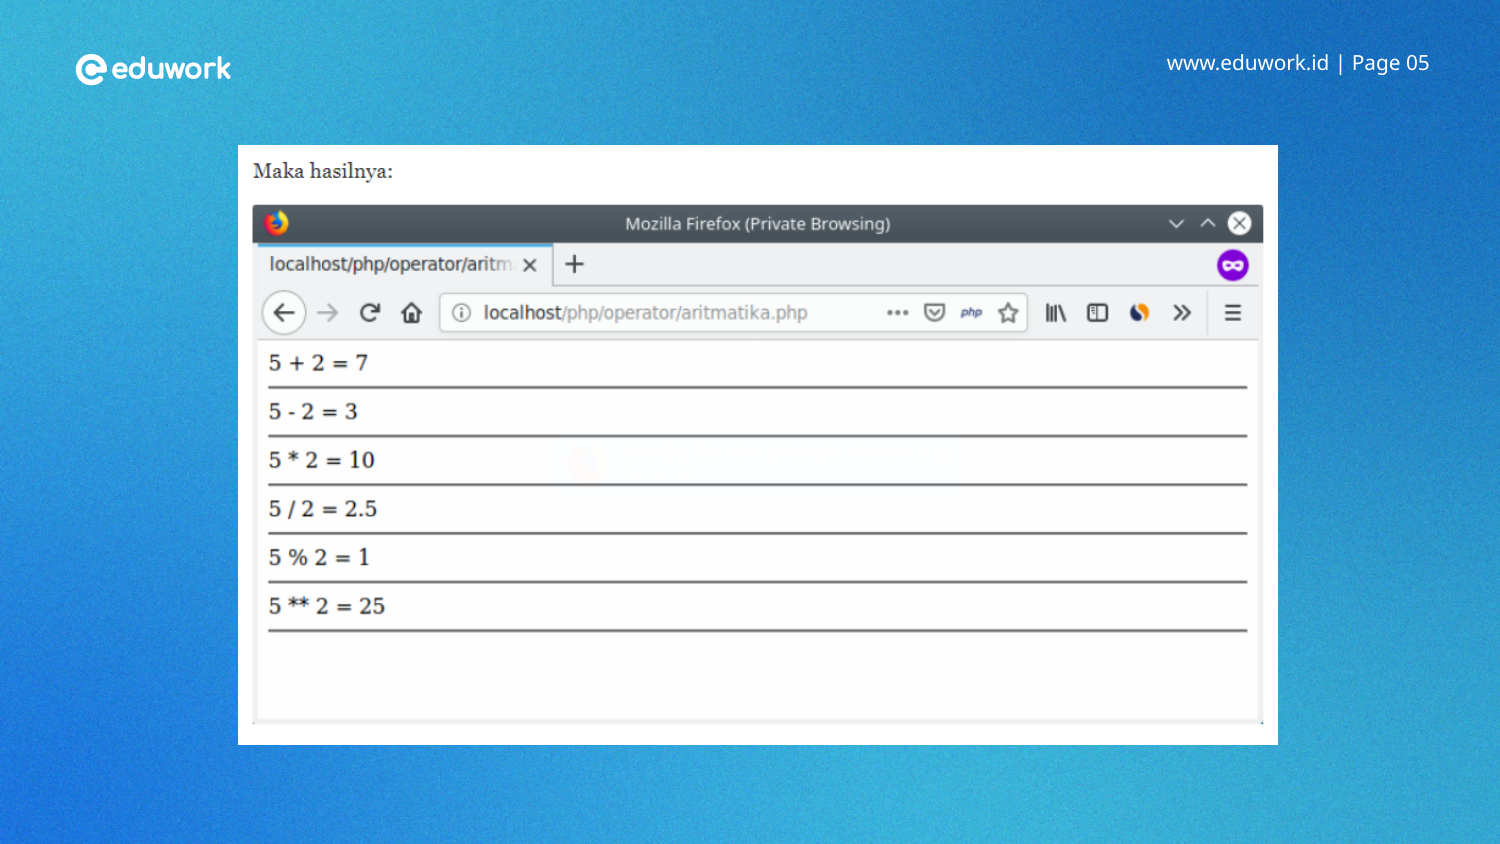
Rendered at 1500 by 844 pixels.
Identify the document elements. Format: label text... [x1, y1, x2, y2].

picture [0, 0, 1500, 844]
text_box www.eduwork.id | Page 05 [1134, 37, 1445, 88]
